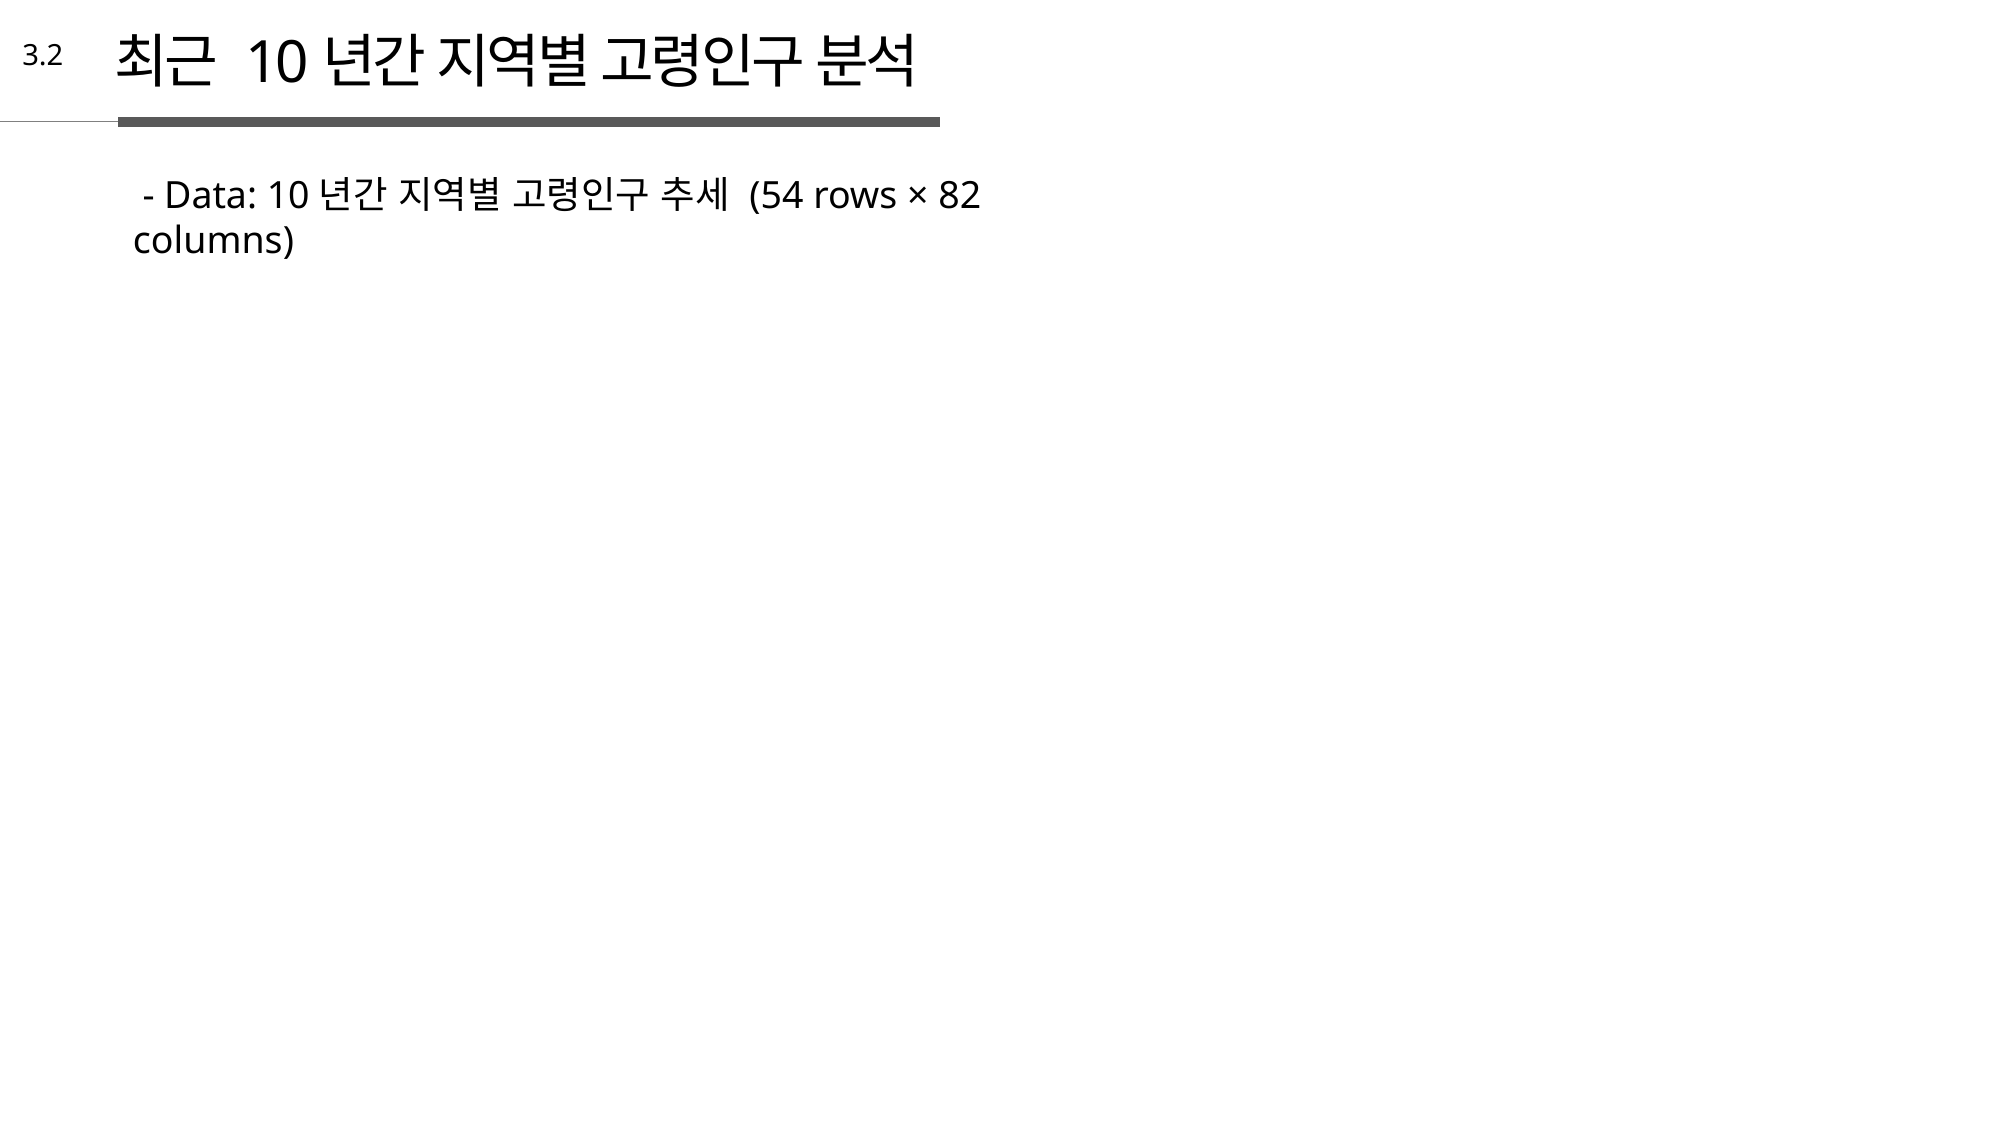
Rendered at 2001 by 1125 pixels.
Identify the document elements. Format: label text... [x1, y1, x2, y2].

text_box - Data: 10년간 지역별 고령인구 추세 (54 rows × 82 columns) [118, 163, 1165, 269]
text_box 최근 10년간 지역별 고령인구 분석 [99, 16, 934, 102]
text_box 3.2 [7, 28, 79, 79]
